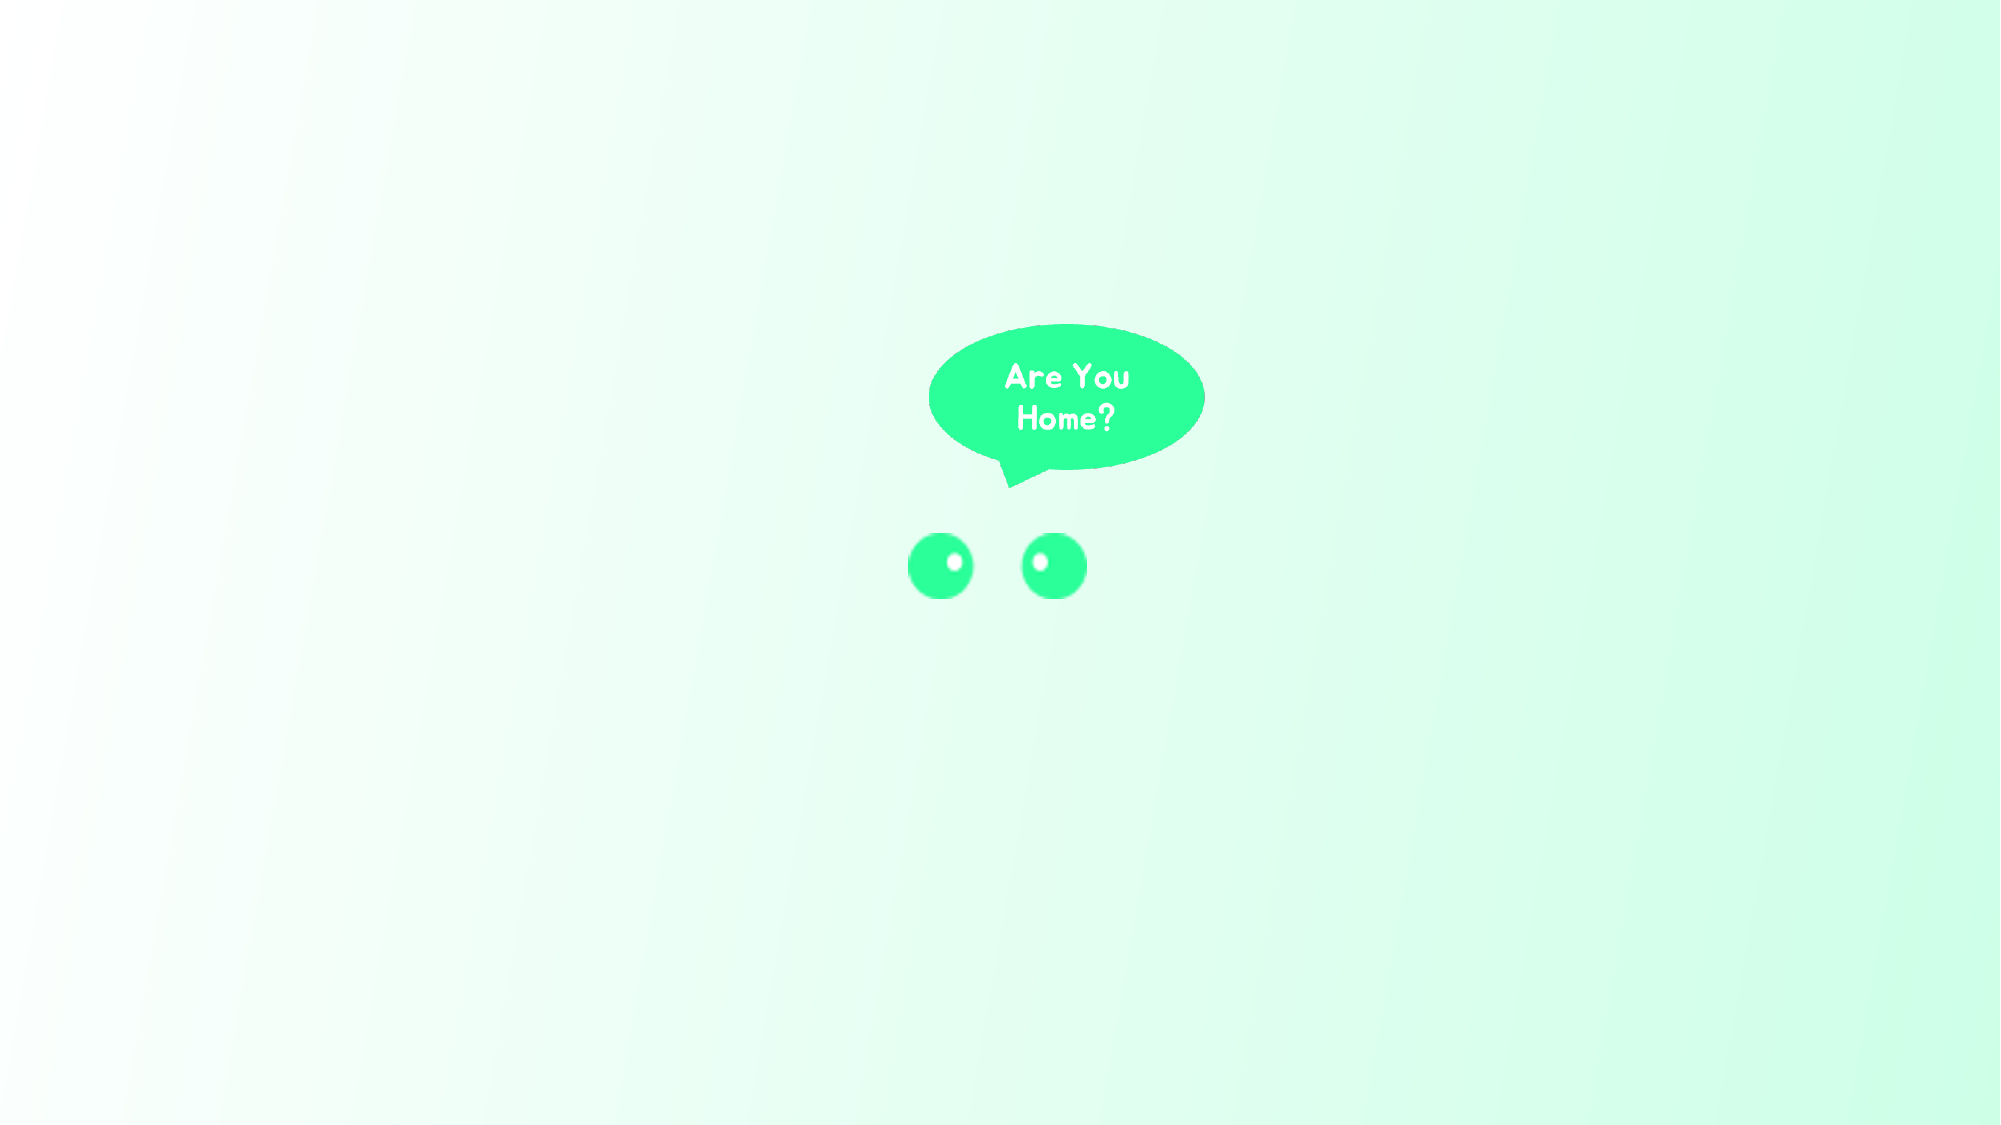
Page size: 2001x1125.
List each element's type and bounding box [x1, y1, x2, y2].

picture [908, 323, 1205, 599]
text_box [806, 35, 1280, 1125]
